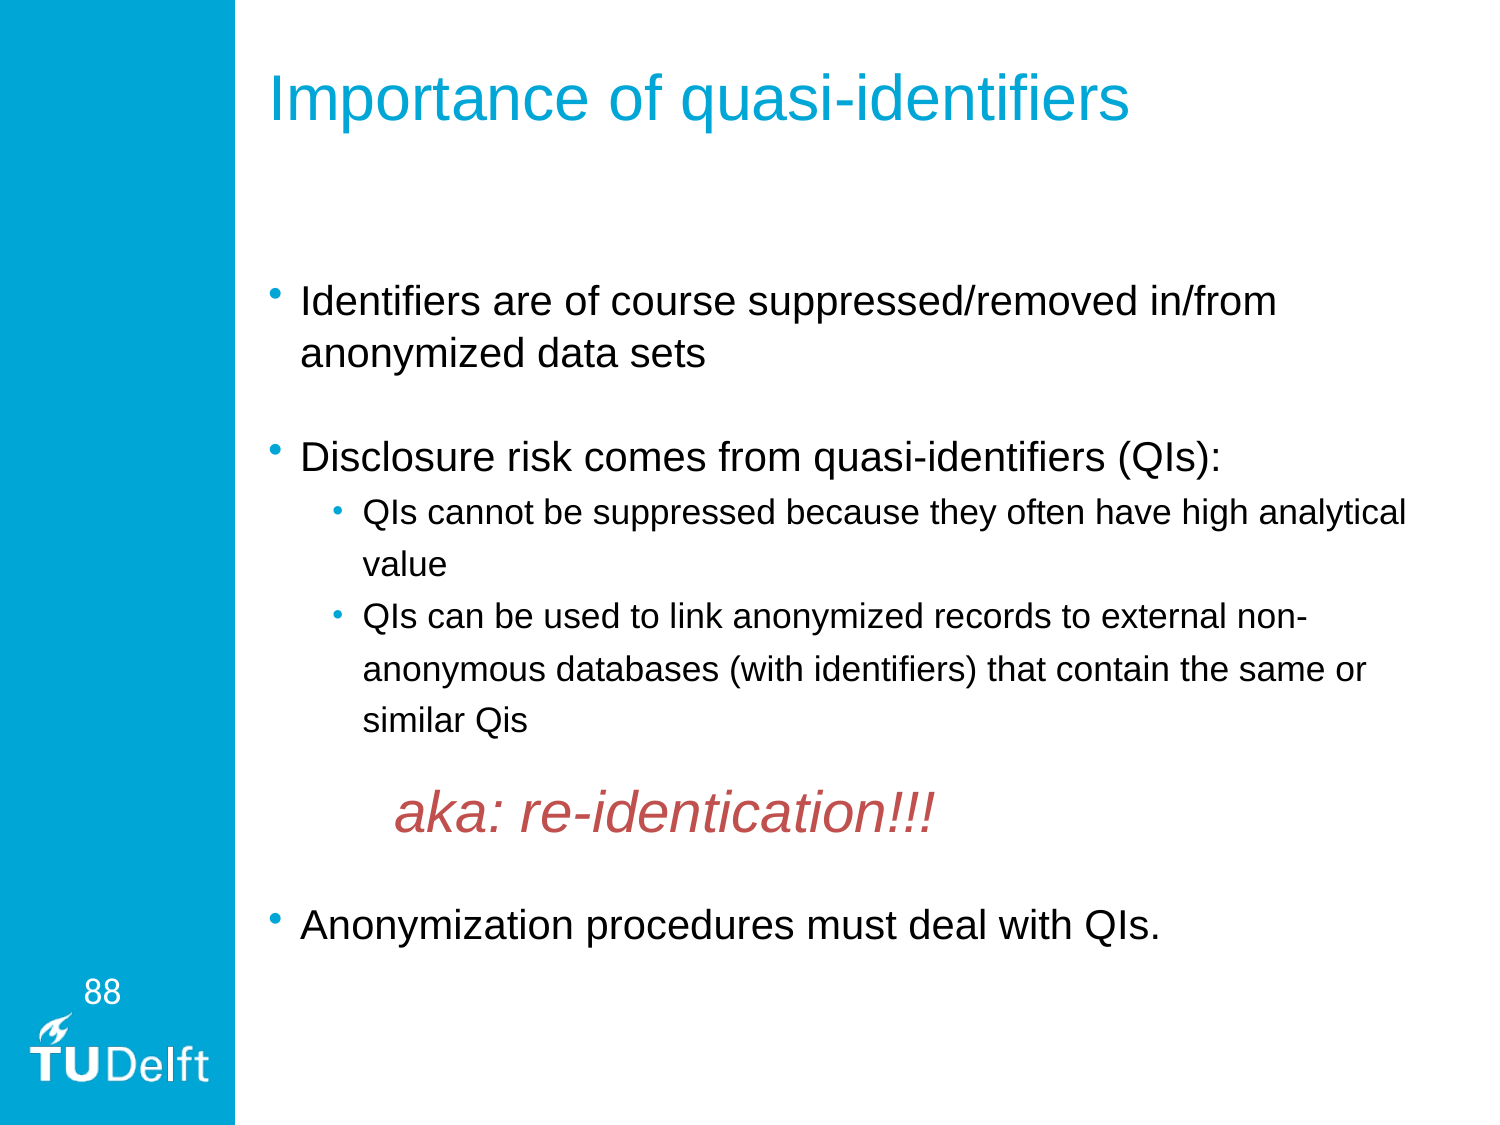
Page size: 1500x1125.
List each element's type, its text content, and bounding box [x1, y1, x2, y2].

list Identifiers are of course suppressed/removed in/from anonymized data sets Disclosure risk comes from quasi-identifiers (QIs): QIs cannot be suppressed because they often have high analytical value QIs can be used to link anonymized records to external non-anonymous databases (with identifiers) that contain the same or similar Qis aka: re-identication!!! Anonymization procedures must deal with QIs. [268, 271, 1423, 1061]
title Importance of quasi-identifiers [268, 55, 1423, 231]
